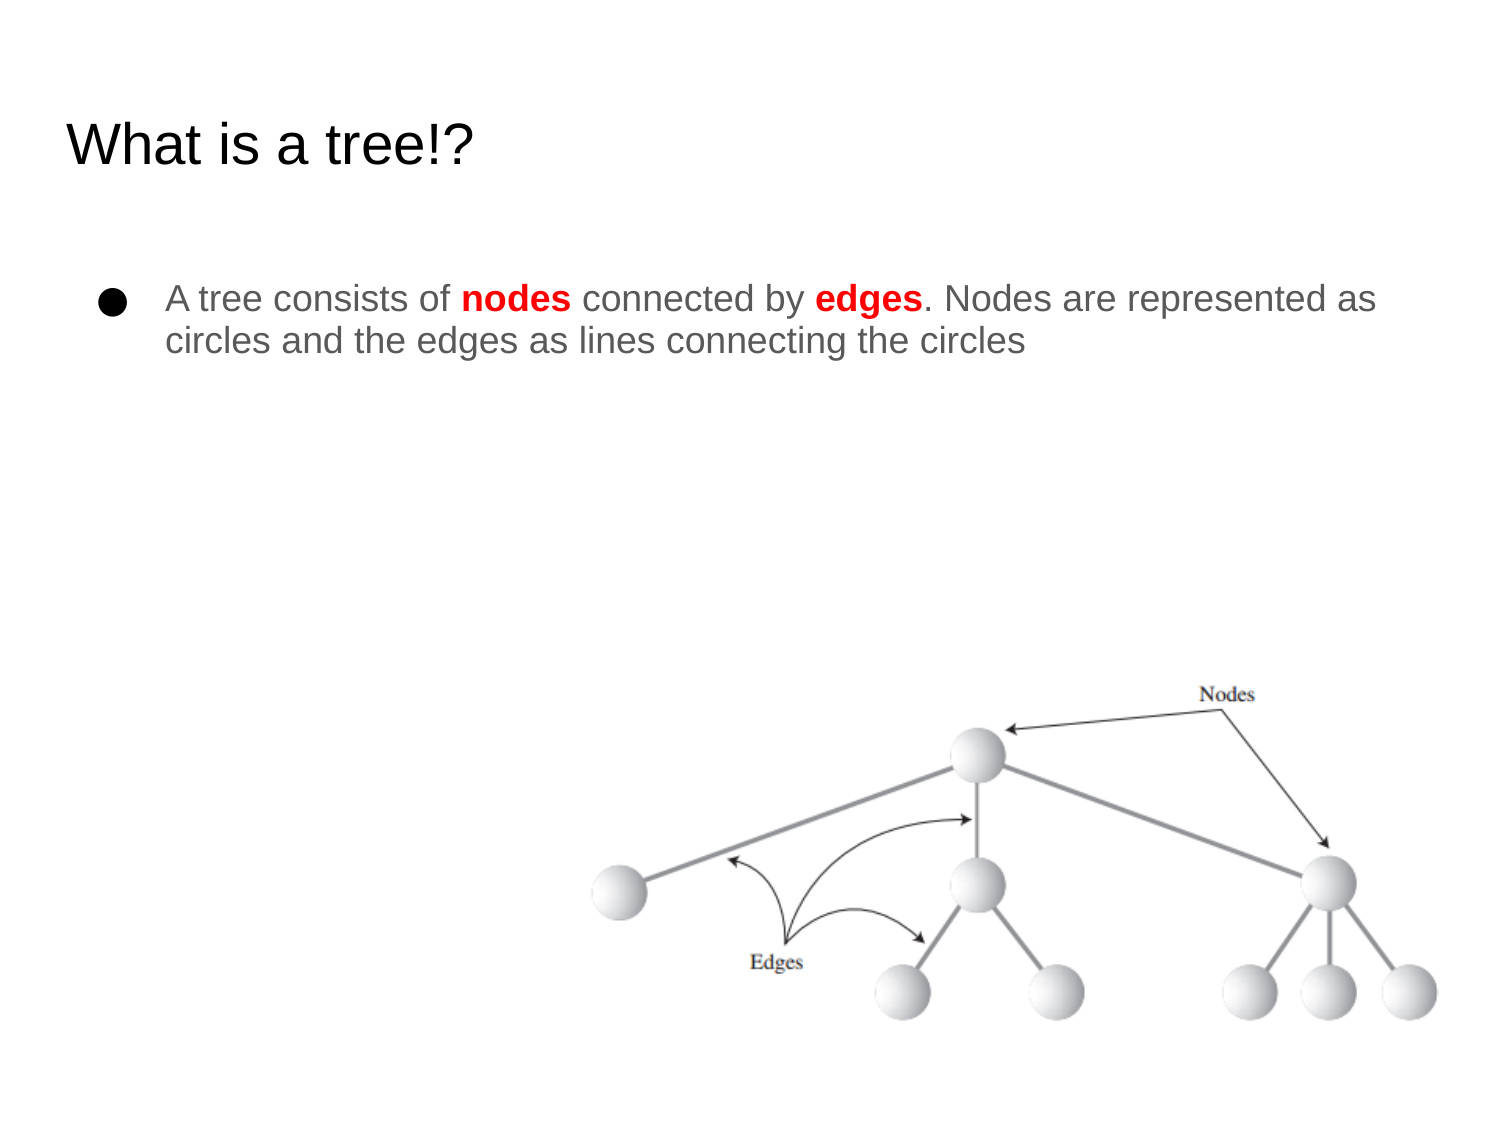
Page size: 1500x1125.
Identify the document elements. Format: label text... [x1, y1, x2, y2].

title What is a tree!? [51, 97, 1449, 223]
list A tree consists of nodes connected by edges. Nodes are represented as circles and the edges as lines connecting the circles [75, 262, 1395, 627]
picture [454, 581, 1449, 1046]
